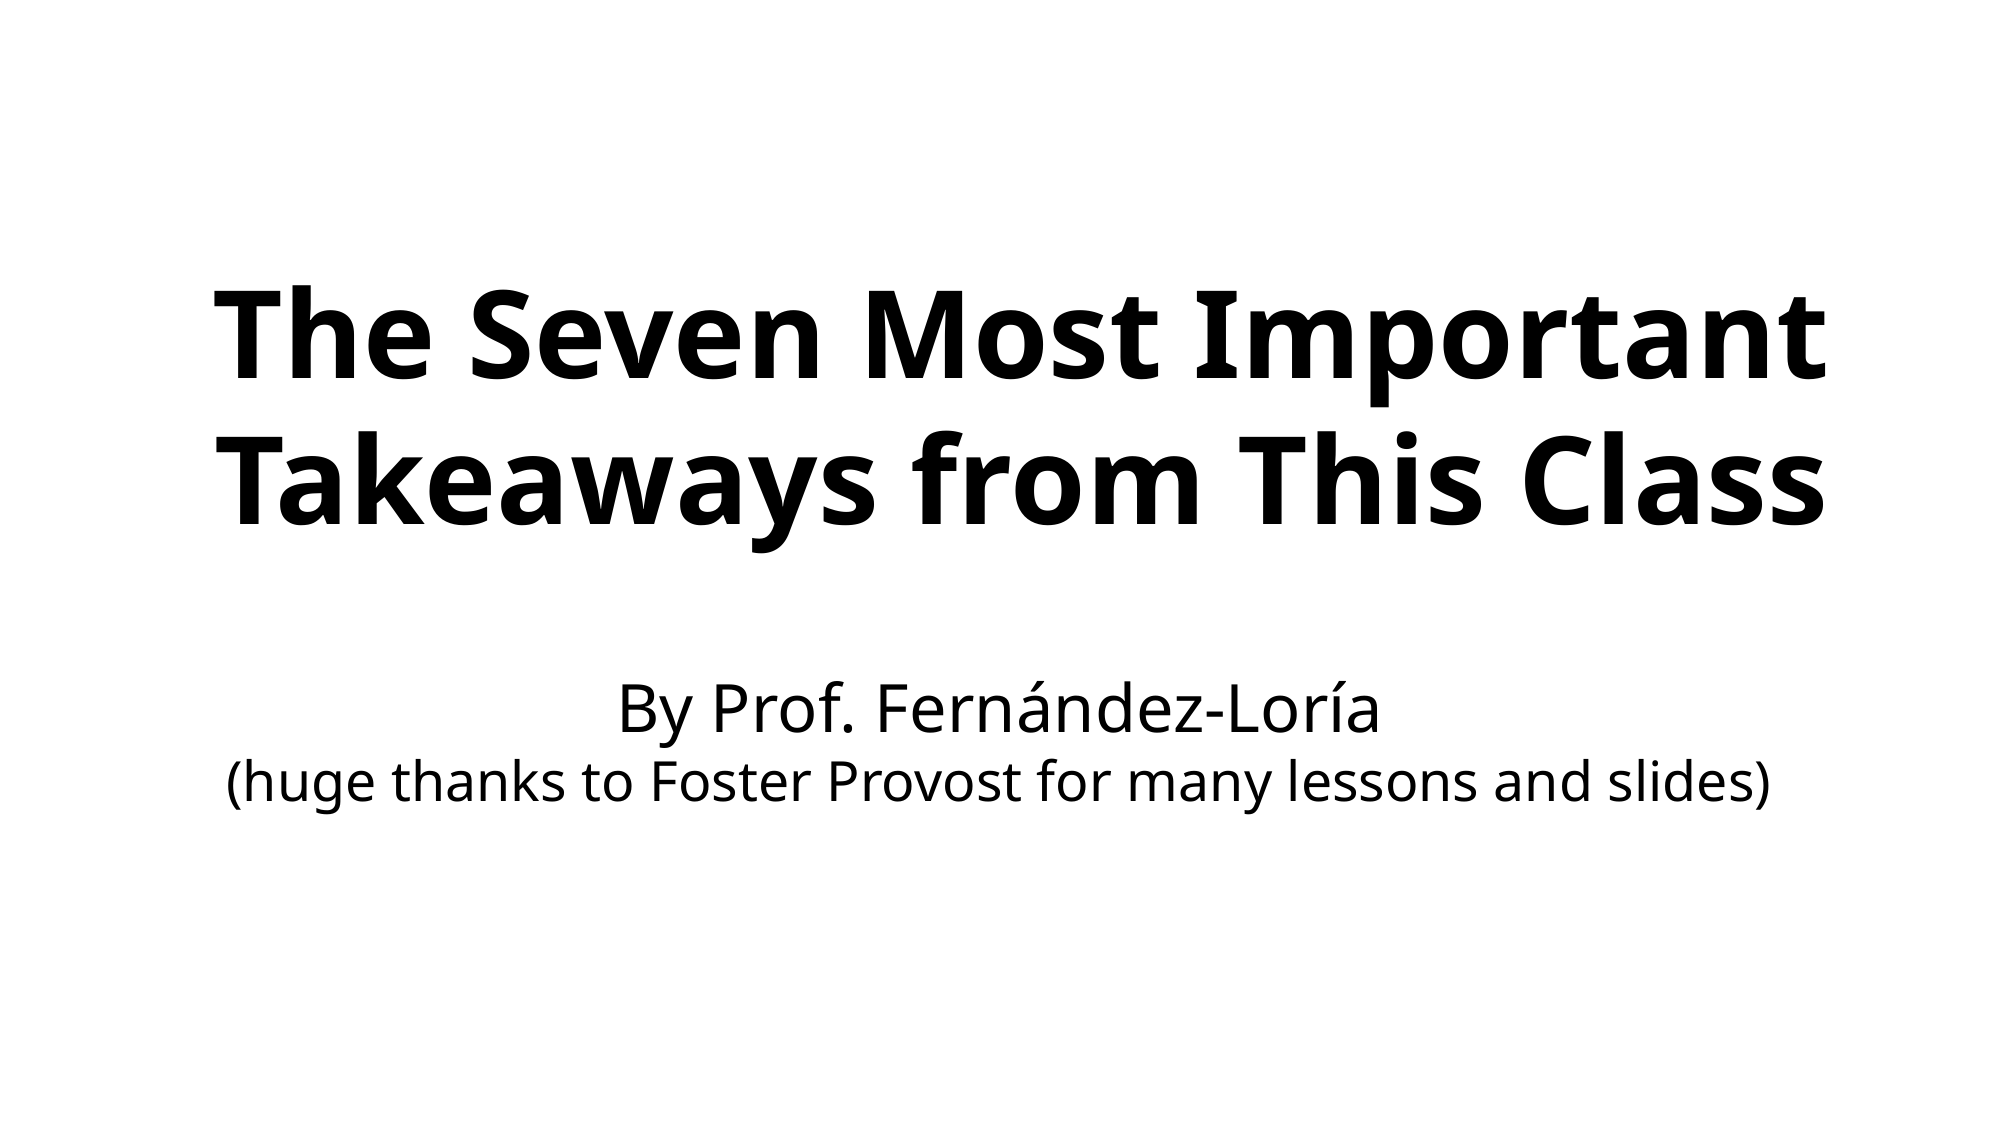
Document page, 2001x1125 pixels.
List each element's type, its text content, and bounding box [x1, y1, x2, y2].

text_box The Seven Most Important Takeaways from This Class [97, 246, 1948, 560]
text_box By Prof. Fernández-Loría (huge thanks to Foster Provost for many lessons and slides) [197, 655, 1803, 876]
